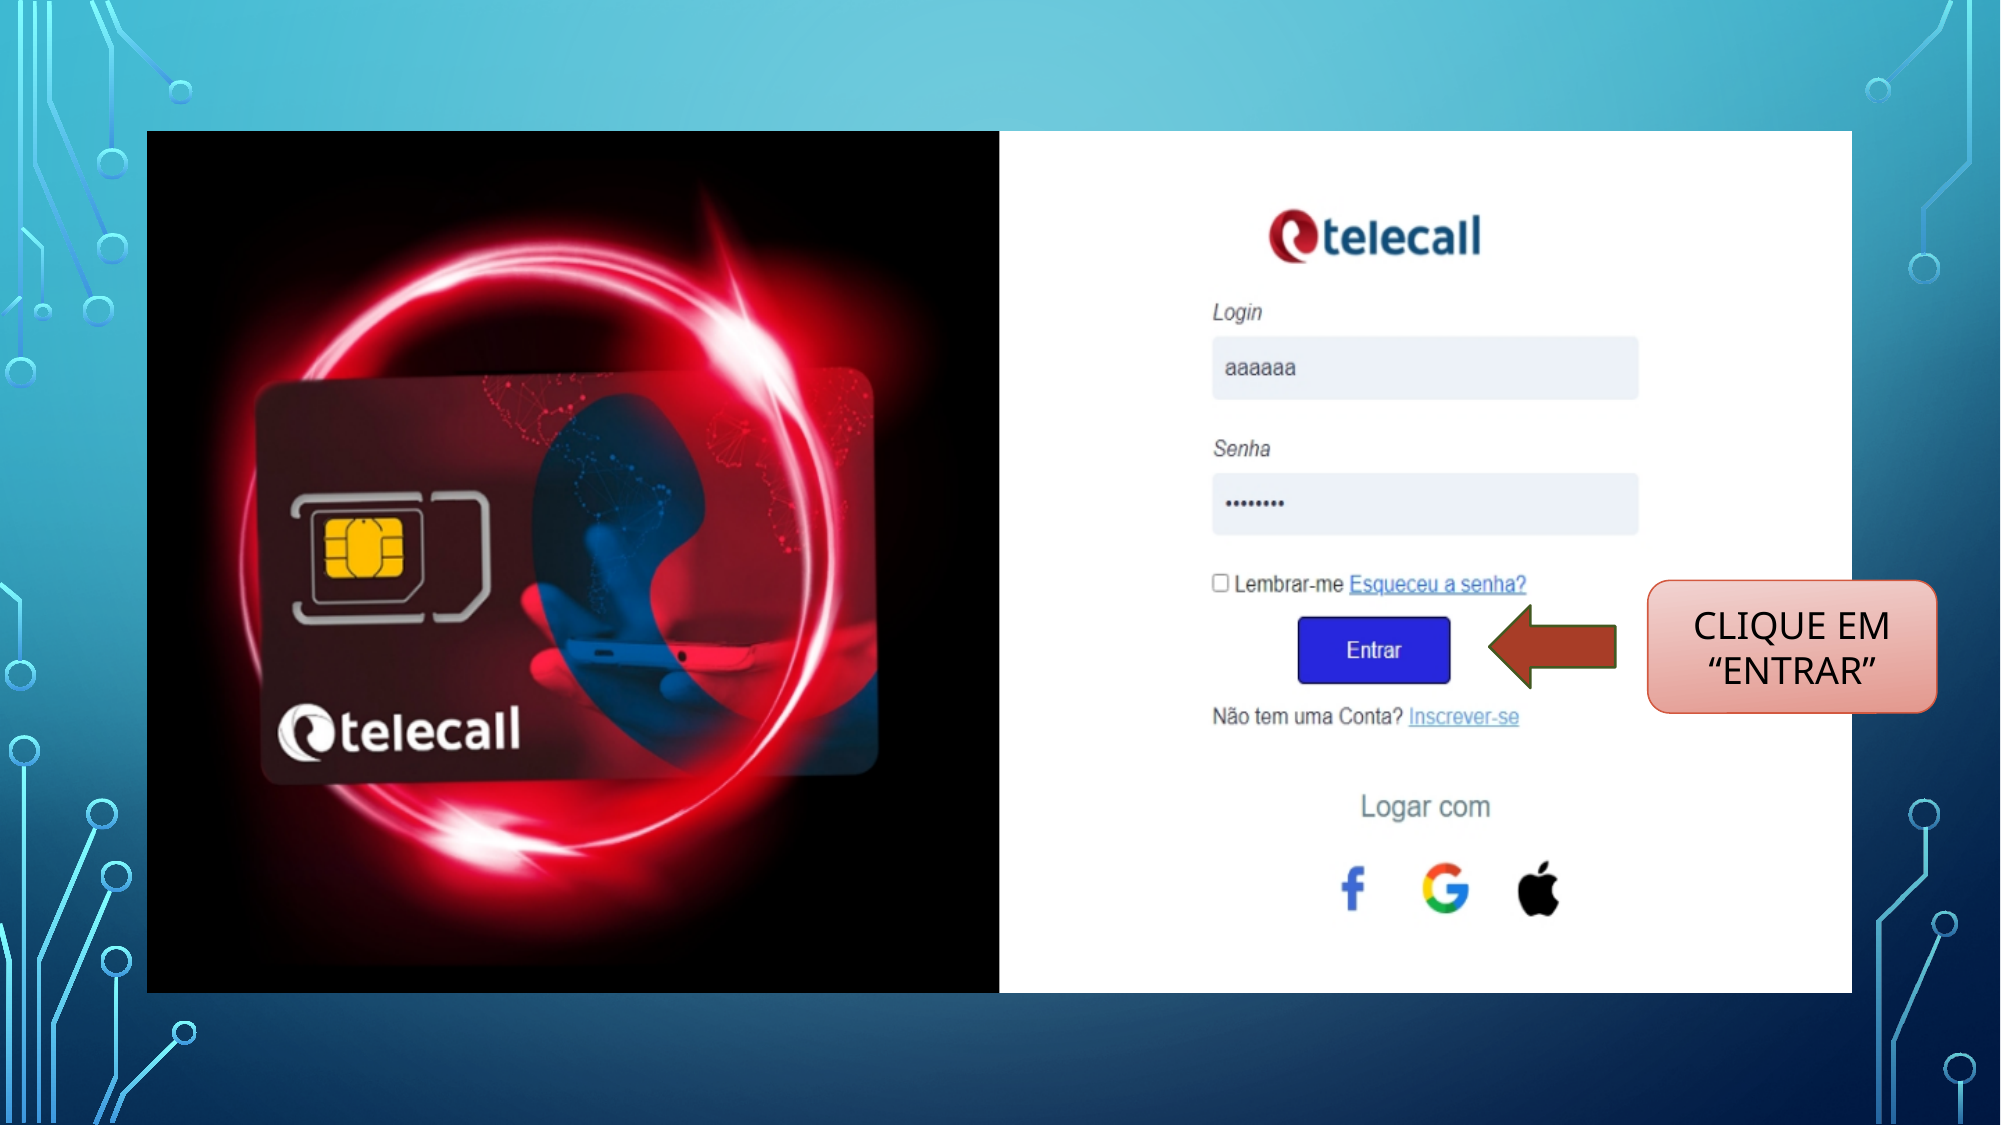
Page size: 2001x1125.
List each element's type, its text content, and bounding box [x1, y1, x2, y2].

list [147, 131, 1853, 994]
text_box CLIQUE EM “ENTRAR” [1853, 579, 1938, 714]
